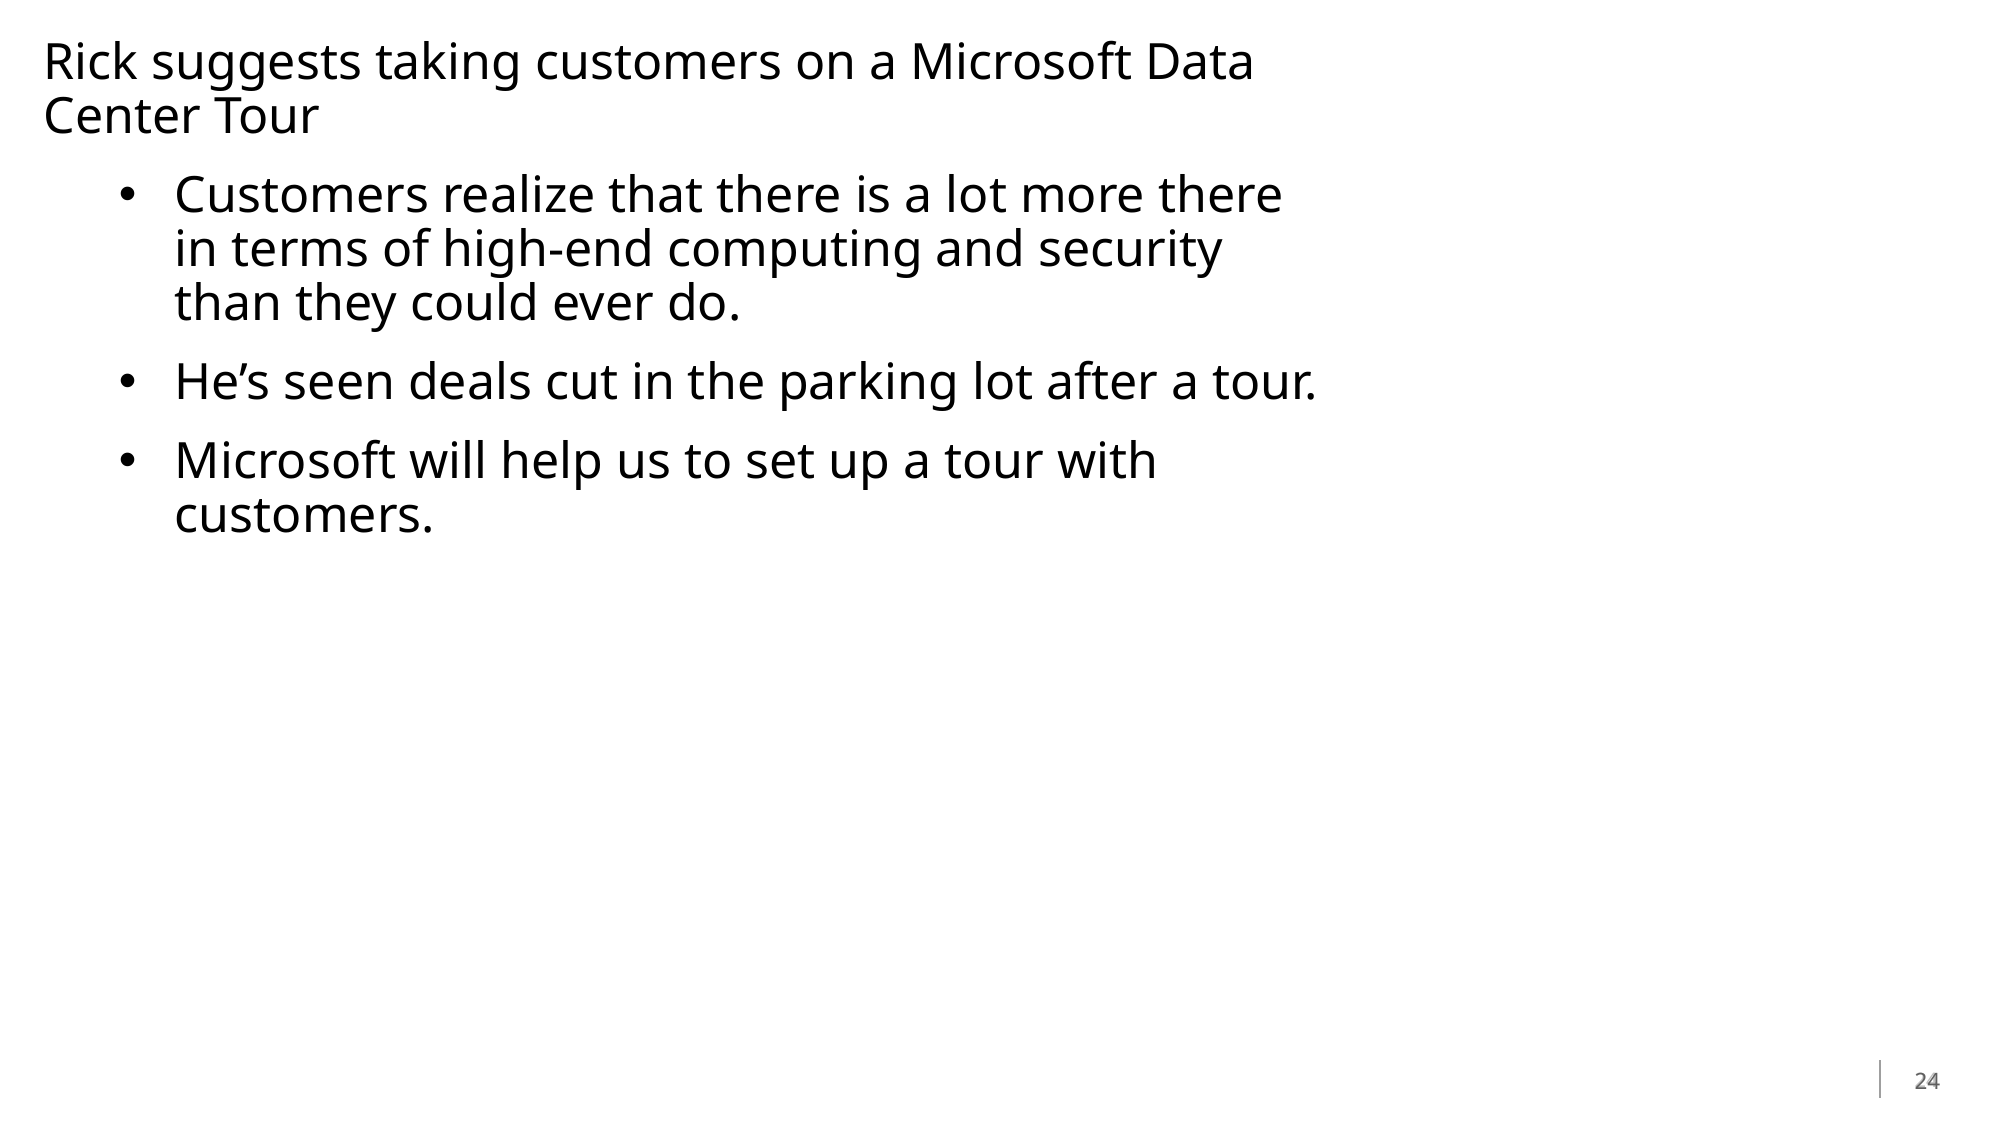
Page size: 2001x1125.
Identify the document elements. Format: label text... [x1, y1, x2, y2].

text_box Rick suggests taking customers on a Microsoft Data Center Tour Customers realize that there is a lot more there in terms of high-end computing and security than they could ever do. He’s seen deals cut in the parking lot after a tour. Microsoft will help us to set up a tour with customers. [13, 12, 1369, 767]
